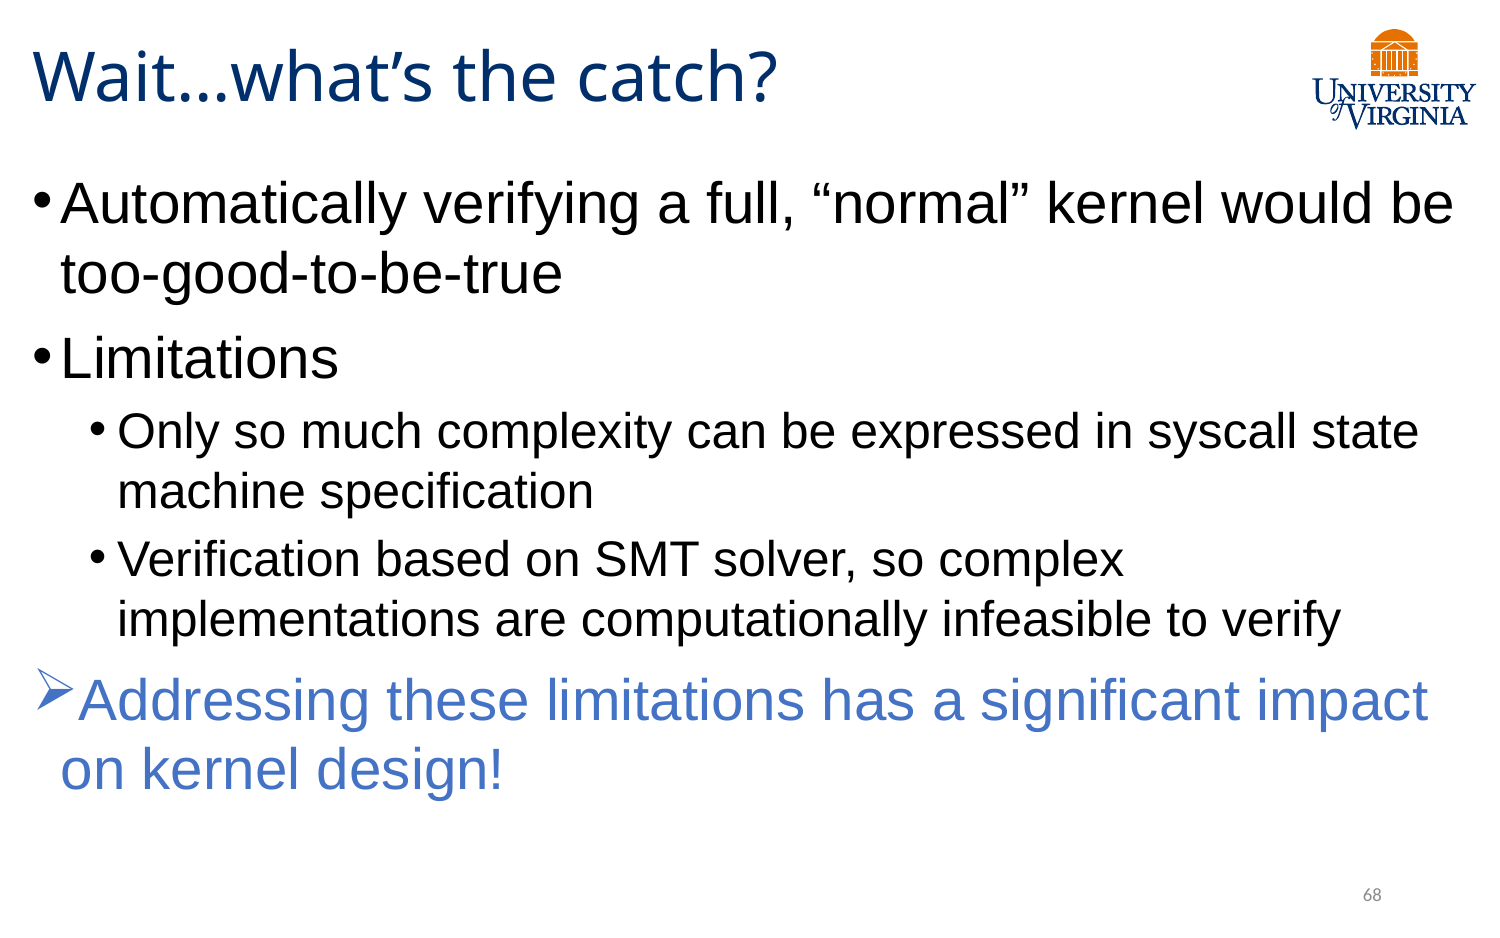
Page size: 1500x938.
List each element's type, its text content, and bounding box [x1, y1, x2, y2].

title Wait…what’s the catch? [17, 14, 1297, 145]
list Automatically verifying a full, “normal” kernel would be too-good-to-be-true Limitations Only so much complexity can be expressed in syscall state machine specification Verification based on SMT solver, so complex implementations are computationally infeasible to verify Addressing these limitations has a significant impact on kernel design! [17, 157, 1483, 845]
slide_number 68 [1059, 868, 1397, 919]
